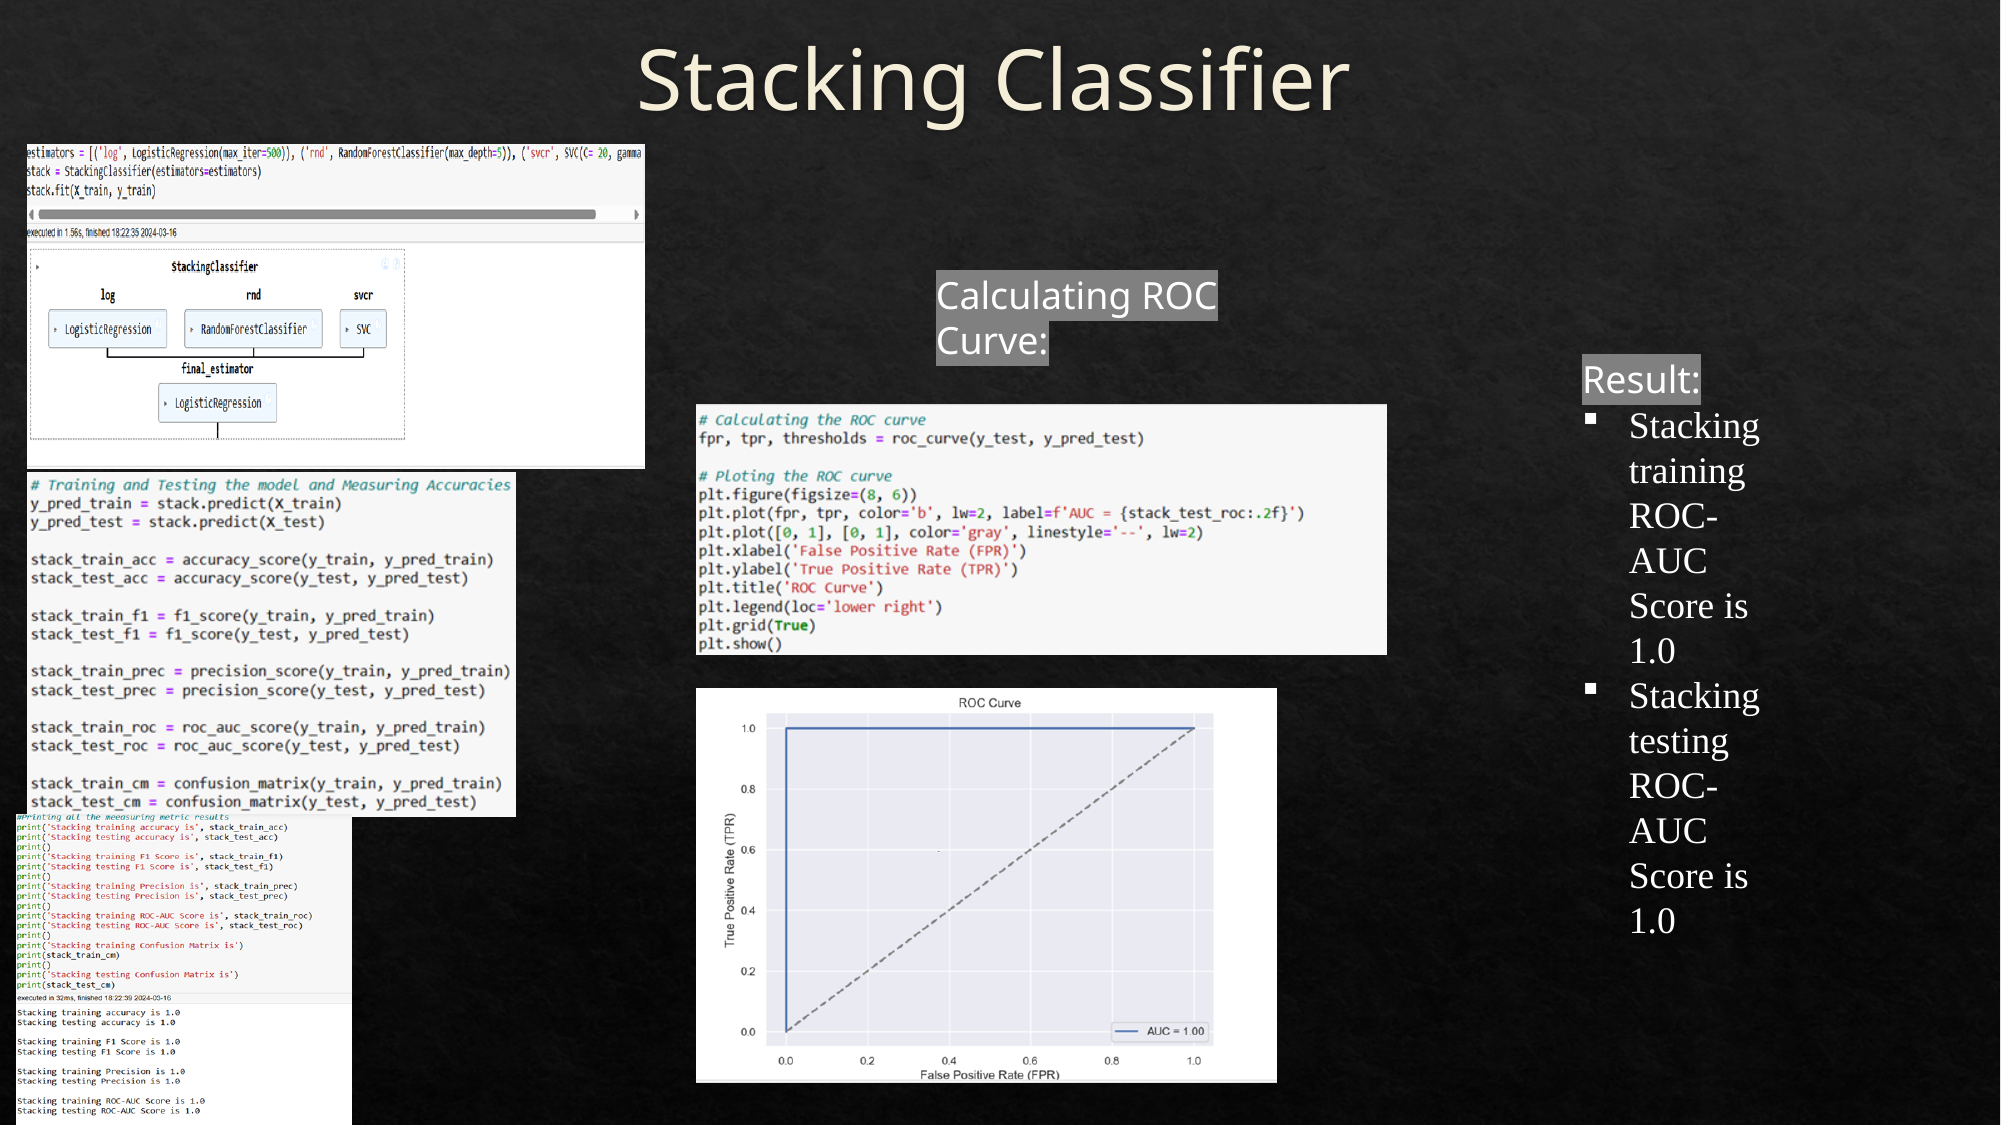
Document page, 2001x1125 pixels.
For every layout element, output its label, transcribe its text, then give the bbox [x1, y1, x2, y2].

picture [27, 144, 646, 469]
picture [695, 688, 1277, 1083]
text_box Result: Stacking training ROC-AUC Score is 1.0 Stacking testing ROC-AUC Score is 1.0 [1567, 349, 1799, 994]
title Stacking Classifier [144, 30, 1844, 137]
text_box Calculating ROC Curve: [921, 264, 1241, 370]
picture [695, 404, 1387, 655]
picture [16, 472, 516, 1125]
